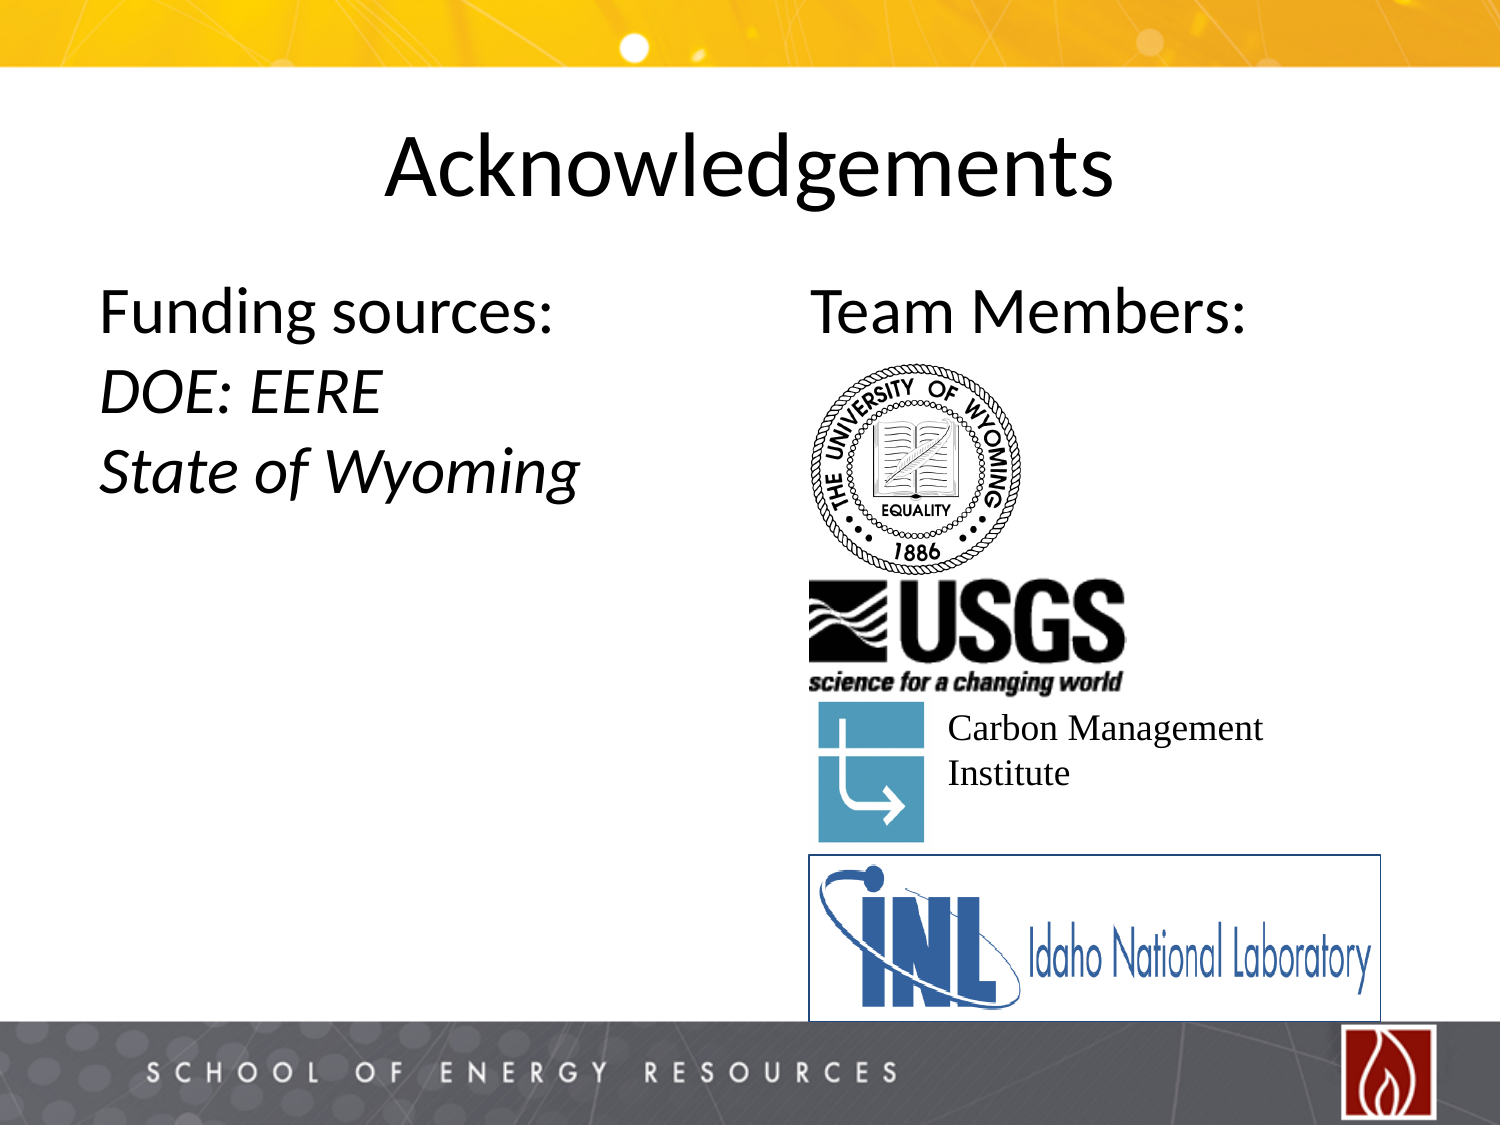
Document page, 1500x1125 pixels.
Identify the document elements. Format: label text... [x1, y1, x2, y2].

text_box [808, 688, 1285, 854]
title Acknowledgements [51, 97, 1449, 223]
picture [0, 0, 1500, 1125]
list Funding sources: DOE: EERE State of Wyoming [51, 252, 738, 1000]
list Team Members: [762, 252, 1449, 1000]
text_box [808, 854, 1381, 1022]
